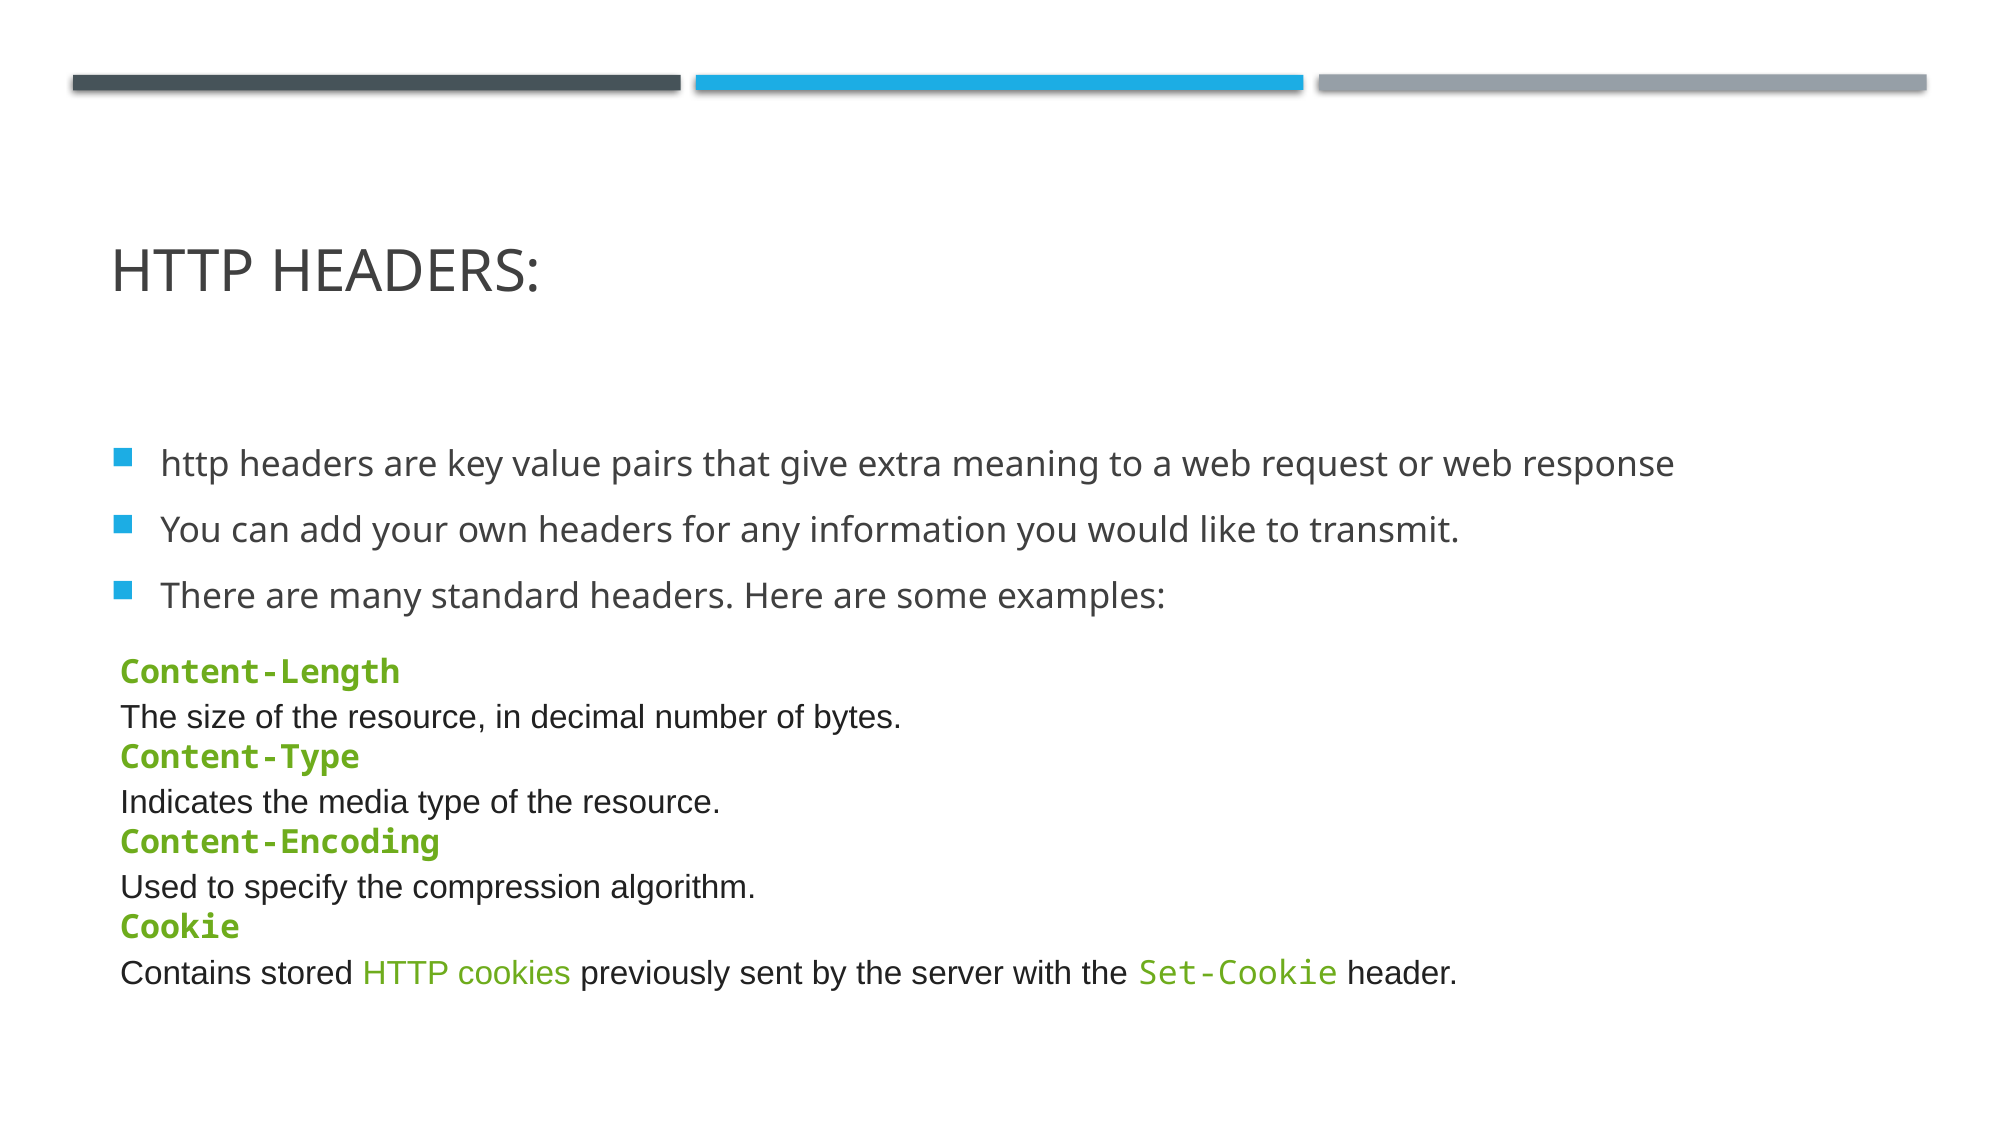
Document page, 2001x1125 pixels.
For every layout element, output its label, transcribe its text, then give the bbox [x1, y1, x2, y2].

text_box Content-Length The size of the resource, in decimal number of bytes. Content-Type Indicates the media type of the resource. Content-Encoding Used to specify the compression algorithm. Cookie Contains stored HTTP cookies previously sent by the server with the Set-Cookie header. [95, 650, 1769, 1022]
list http headers are key value pairs that give extra meaning to a web request or web response You can add your own headers for any information you would like to transmit. There are many standard headers. Here are some examples: [95, 294, 1905, 891]
title http headers: [95, 115, 1905, 294]
